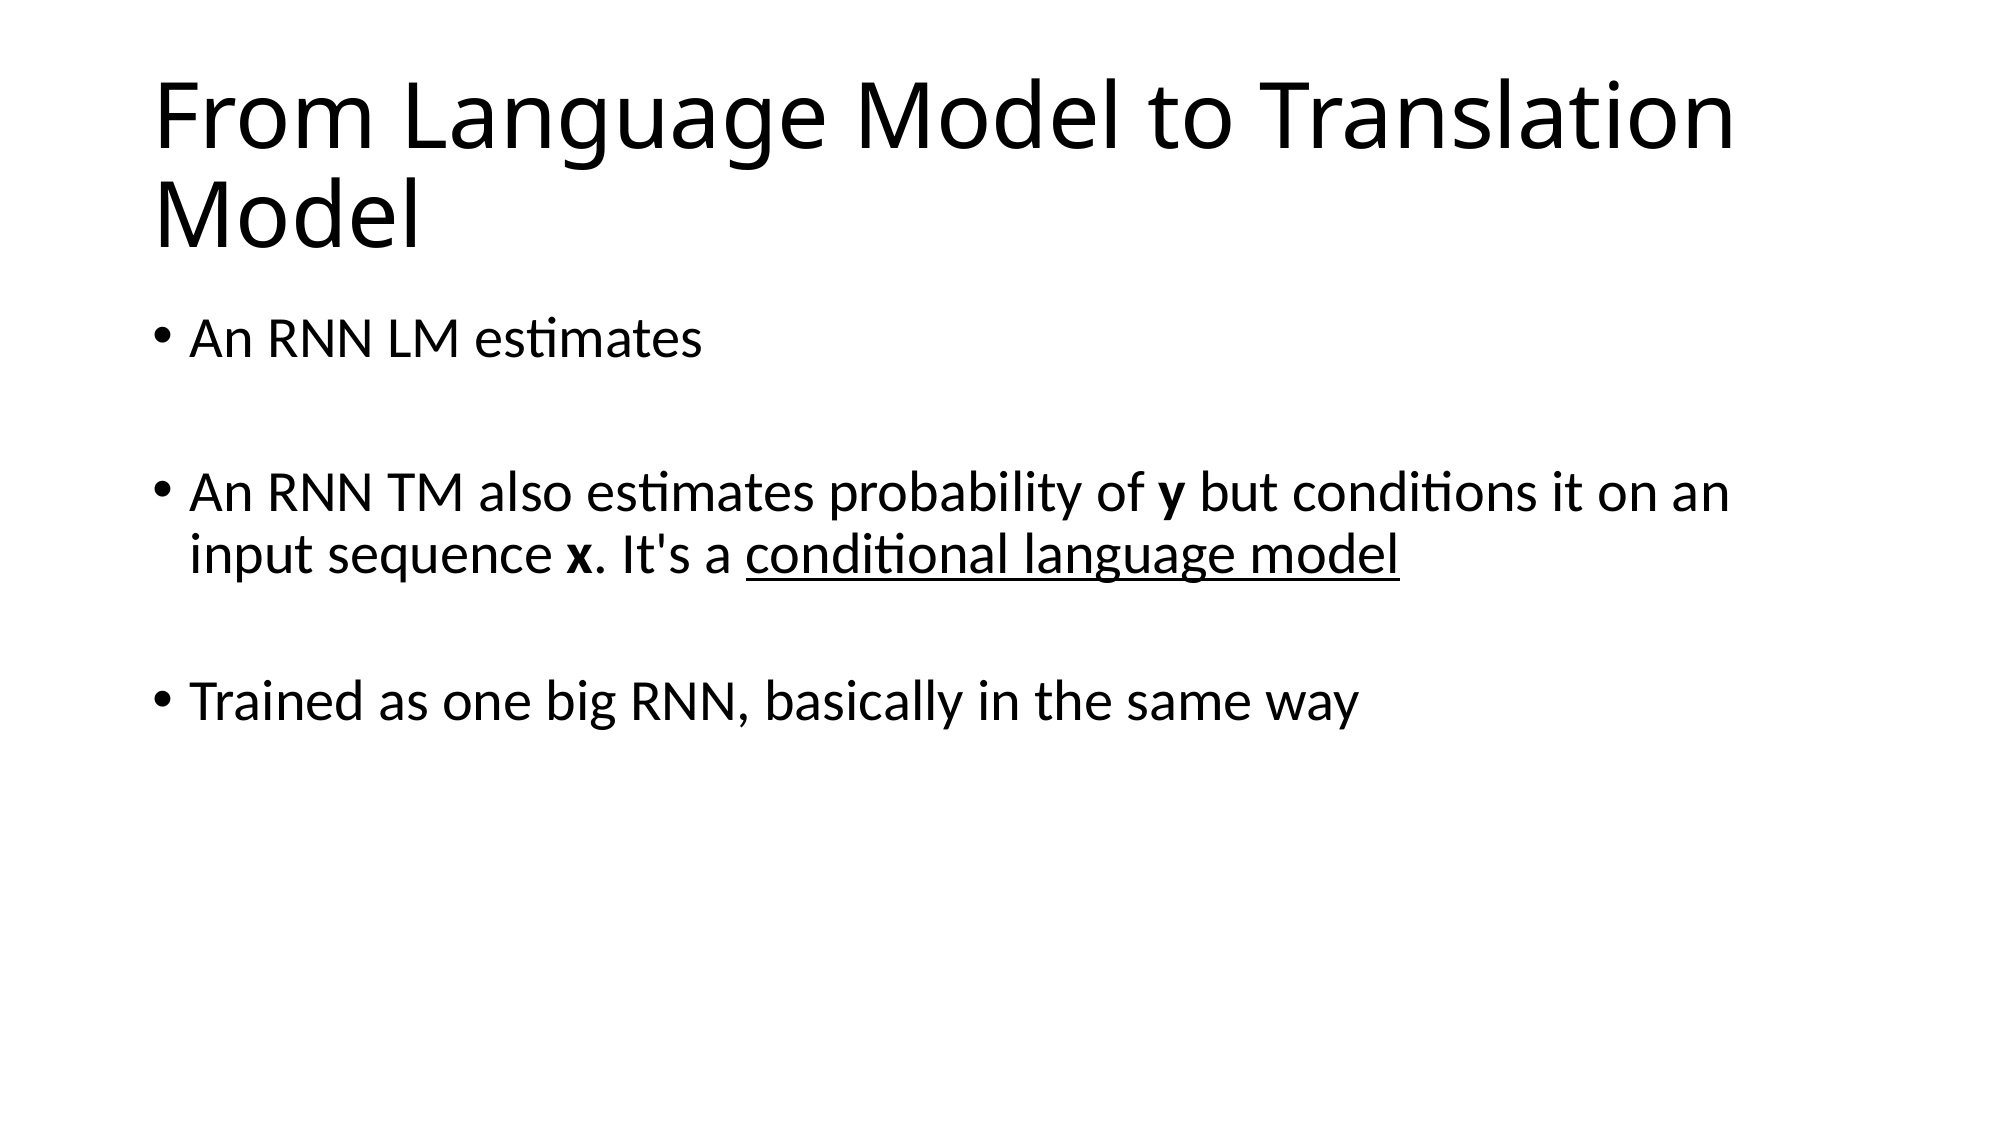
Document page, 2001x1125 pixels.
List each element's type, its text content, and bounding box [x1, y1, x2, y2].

title From Language Model to Translation Model [137, 59, 1863, 278]
